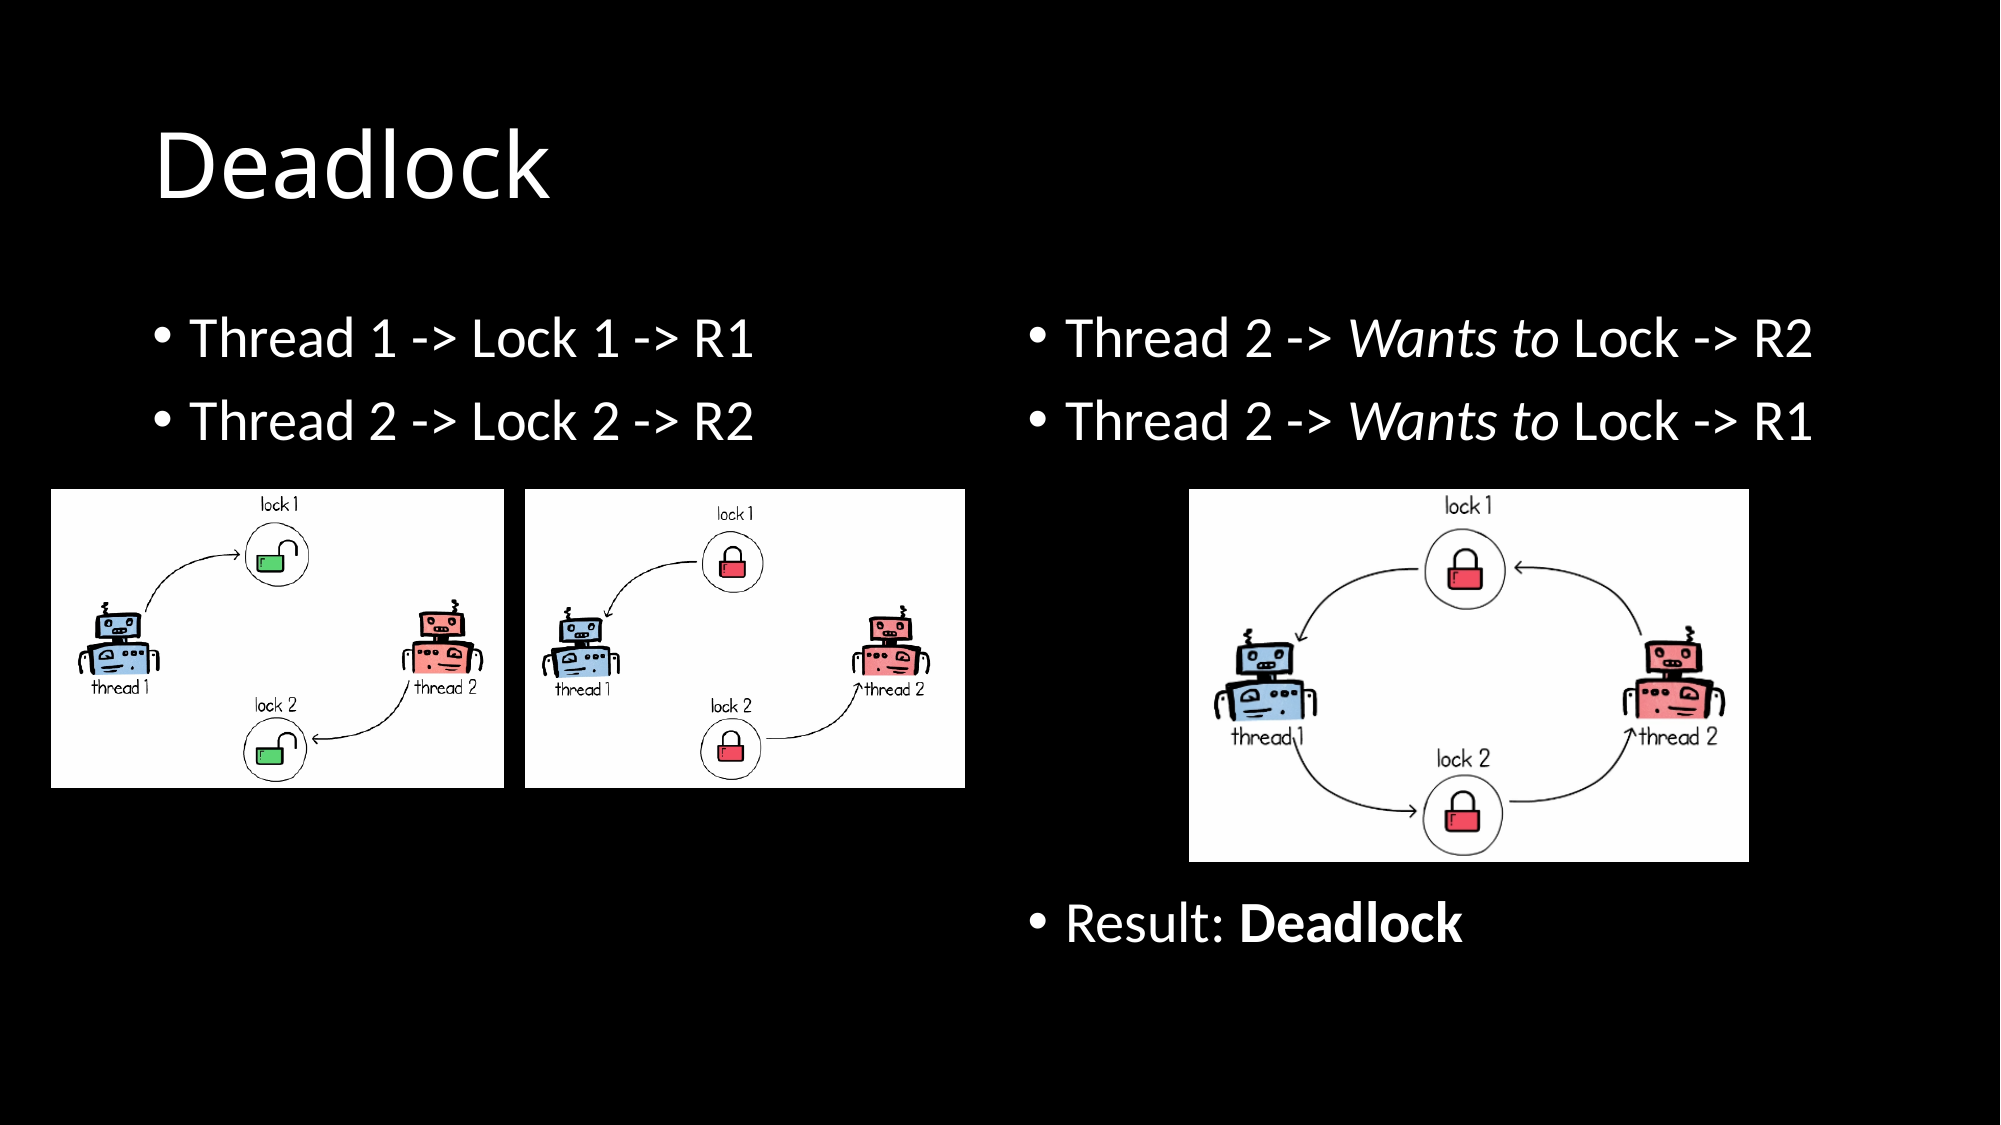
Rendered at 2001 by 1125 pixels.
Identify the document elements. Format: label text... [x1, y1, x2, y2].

list Thread 2 -> Wants to Lock -> R2 Thread 2 -> Wants to Lock -> R1 Result: Deadlock [1012, 299, 1863, 1014]
picture [51, 489, 504, 788]
list Thread 1 -> Lock 1 -> R1 Thread 2 -> Lock 2 -> R2 [137, 299, 988, 1014]
picture [1189, 489, 1749, 863]
picture [525, 489, 965, 788]
title Deadlock [137, 59, 1863, 278]
